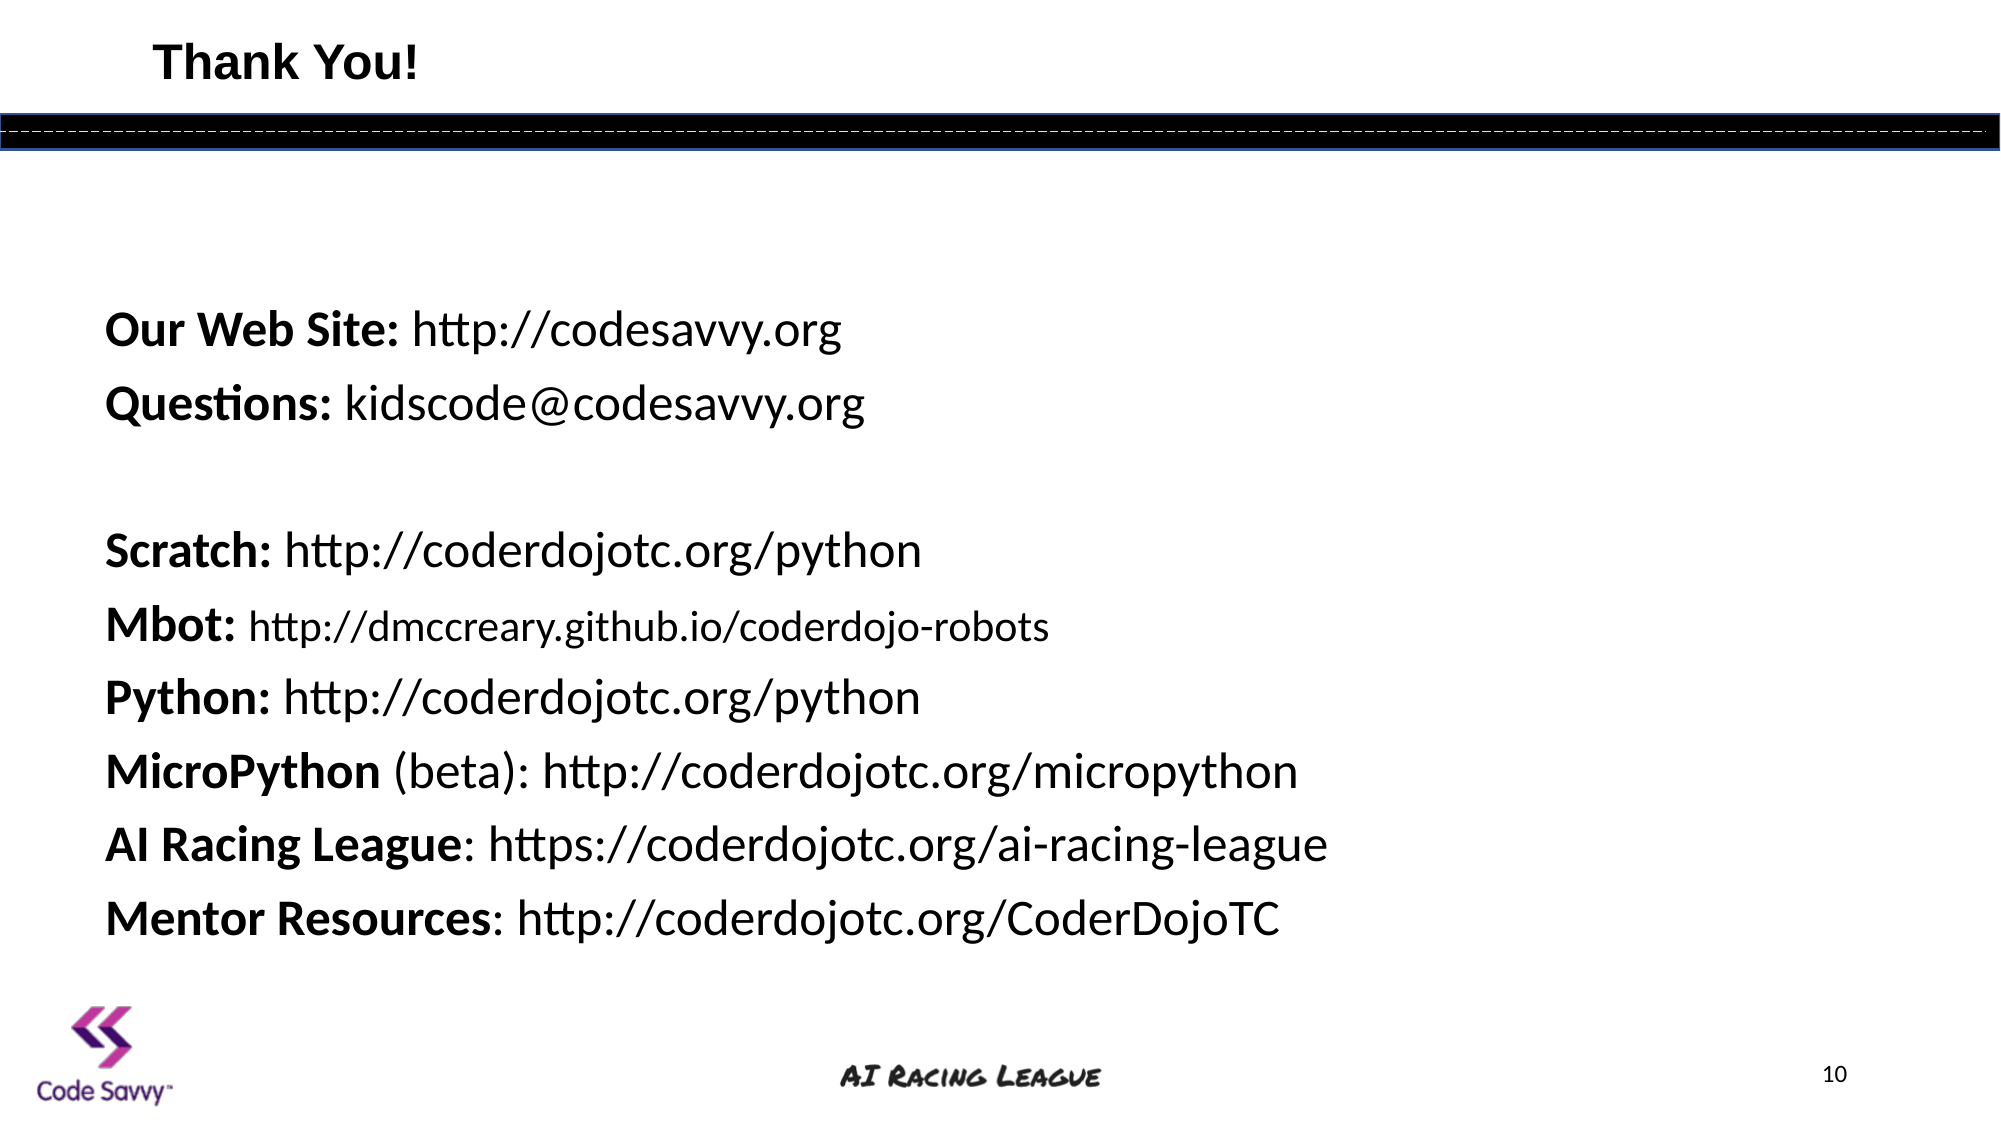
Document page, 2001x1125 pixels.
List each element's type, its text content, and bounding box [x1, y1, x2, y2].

title Thank You! [137, 24, 1863, 103]
slide_number 10 [1412, 1042, 1863, 1103]
picture [14, 993, 186, 1113]
picture [839, 1061, 1104, 1093]
list Our Web Site: http://codesavvy.org Questions: kidscode@codesavvy.org Scratch: http://coderdojotc.org/python Mbot: http://dmccreary.github.io/coderdojo-robots Python: http://coderdojotc.org/python MicroPython (beta): http://coderdojotc.org/micropython AI Racing League: https://coderdojotc.org/ai-racing-league Mentor Resources: http://coderdojotc.org/CoderDojoTC [90, 215, 1863, 1014]
